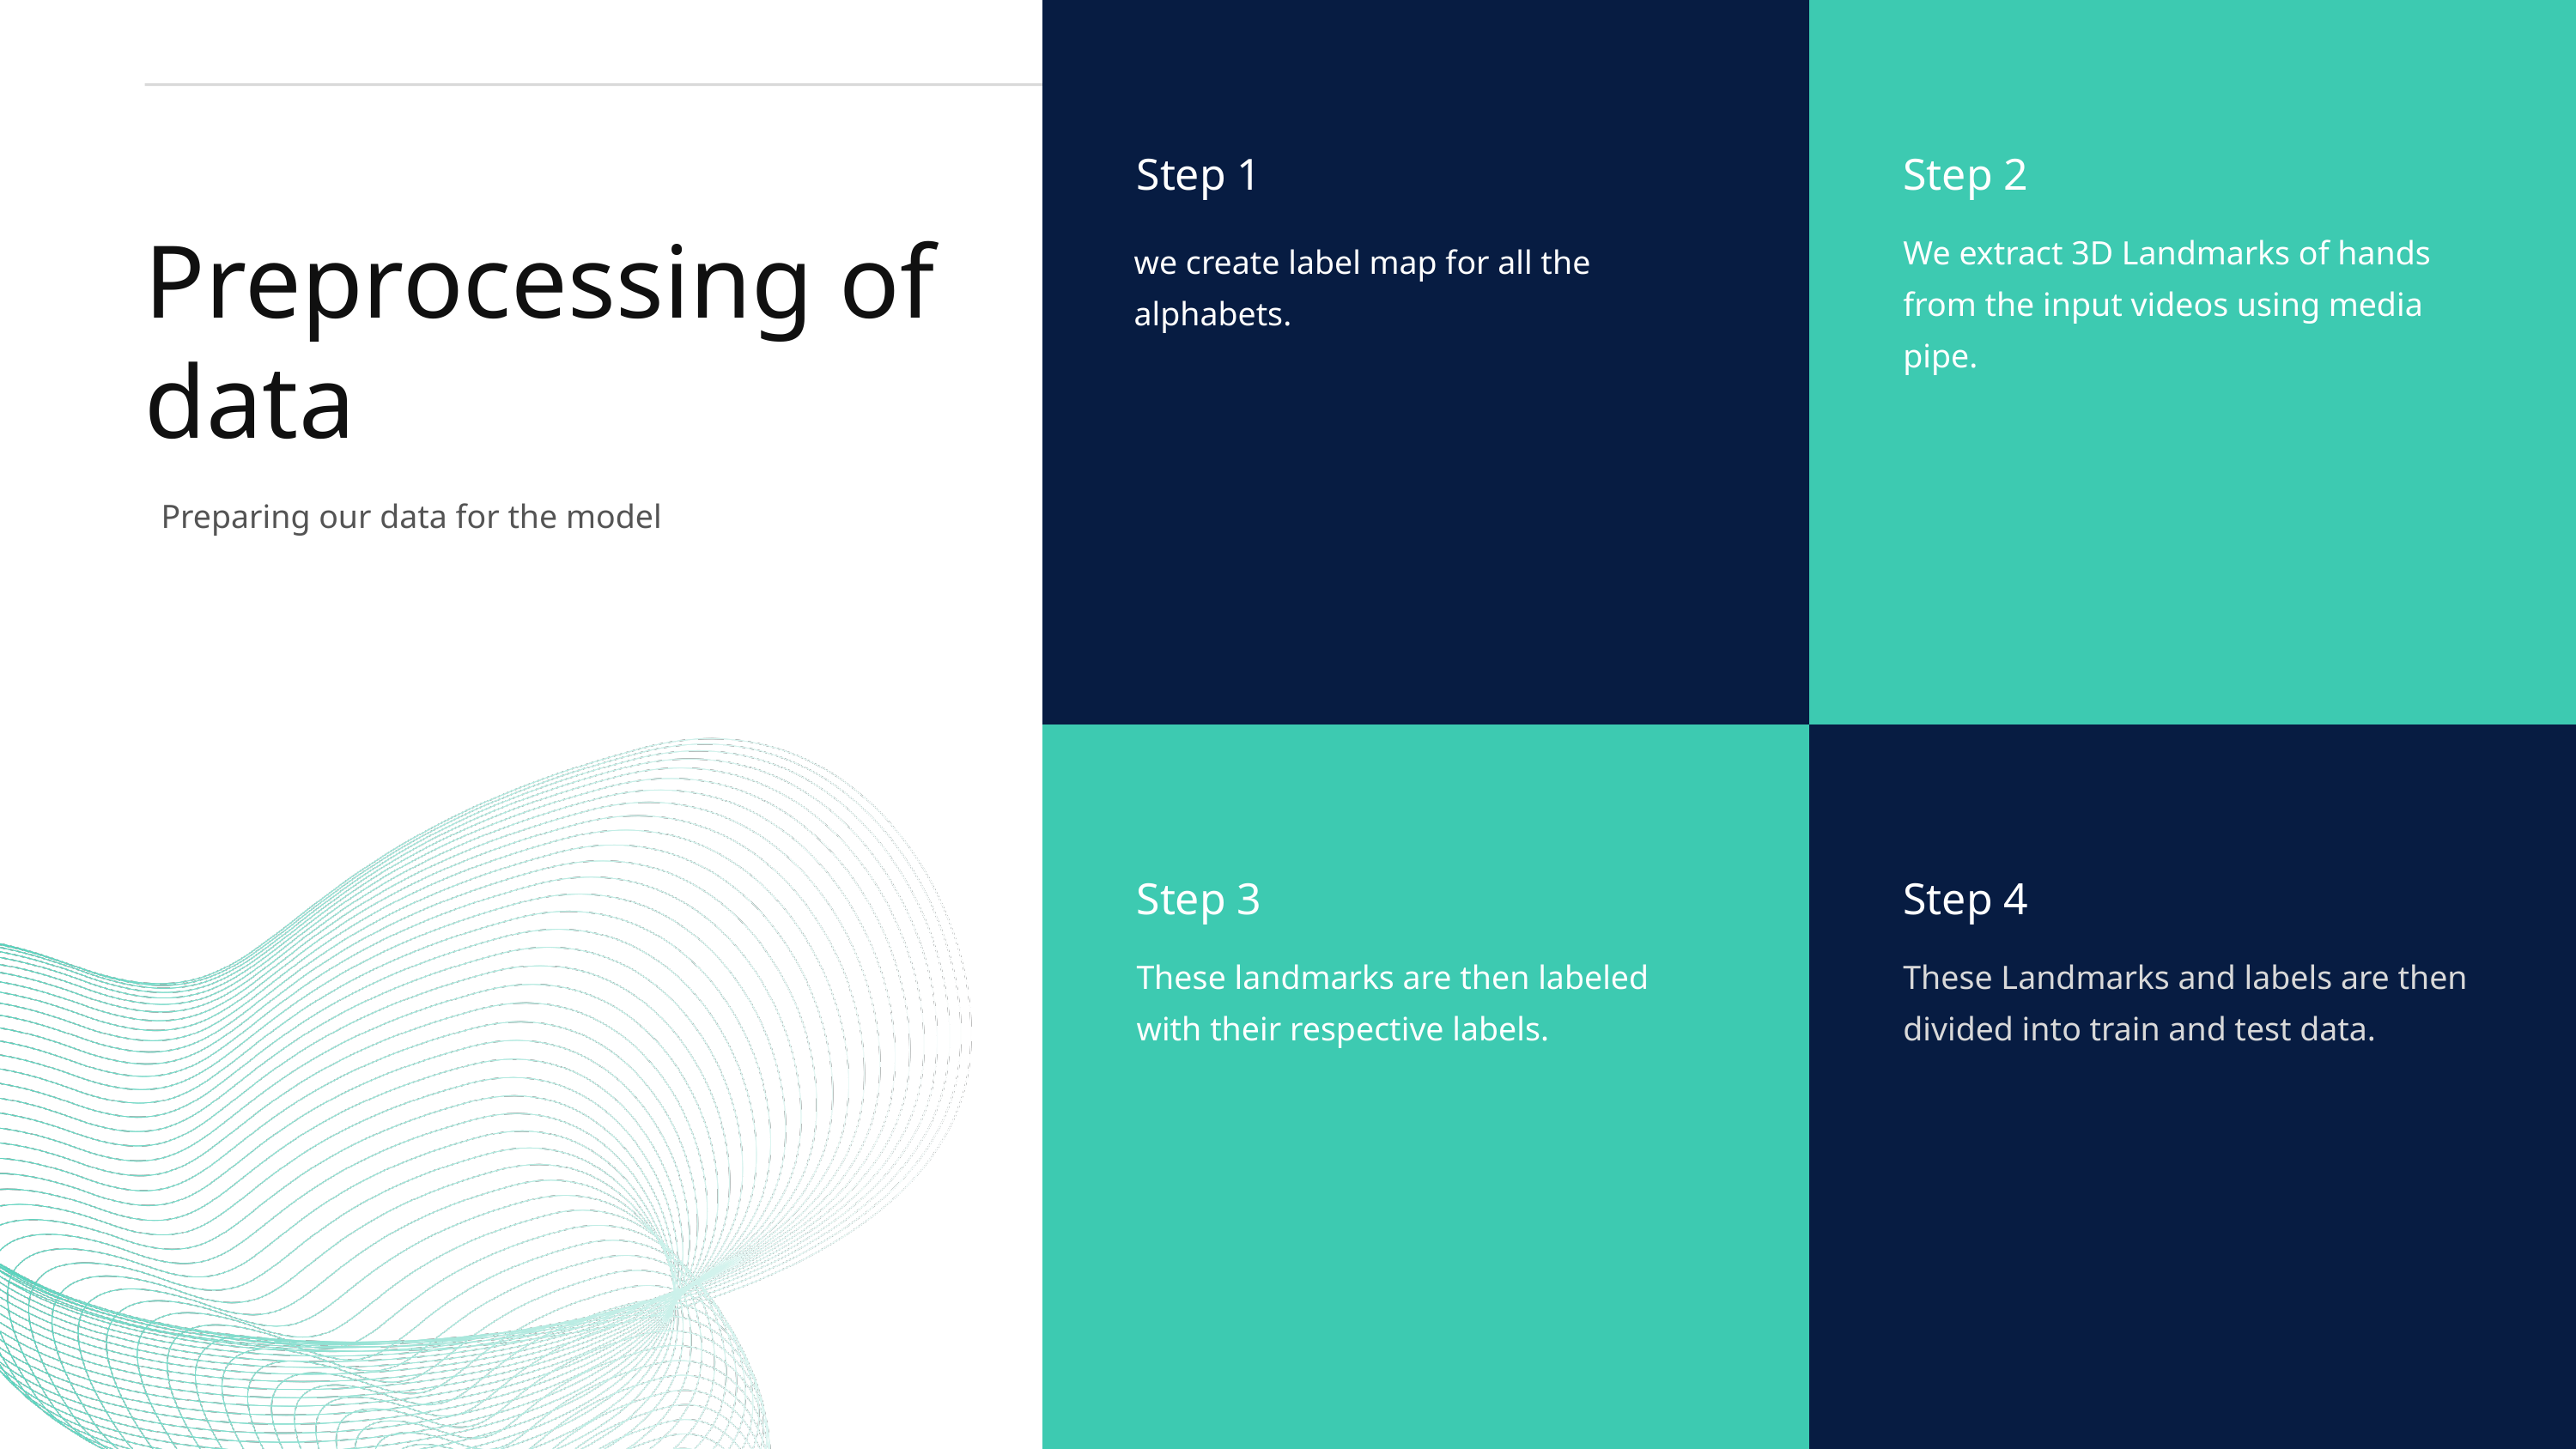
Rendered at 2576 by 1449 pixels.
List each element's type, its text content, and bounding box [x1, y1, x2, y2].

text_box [1042, 724, 1807, 1449]
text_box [1042, 0, 1807, 724]
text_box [1808, 0, 2576, 724]
text_box Preparing our data for the model [161, 482, 816, 535]
text_box Preprocessing of data [144, 217, 939, 458]
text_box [1808, 724, 2576, 1449]
picture [0, 734, 976, 1449]
